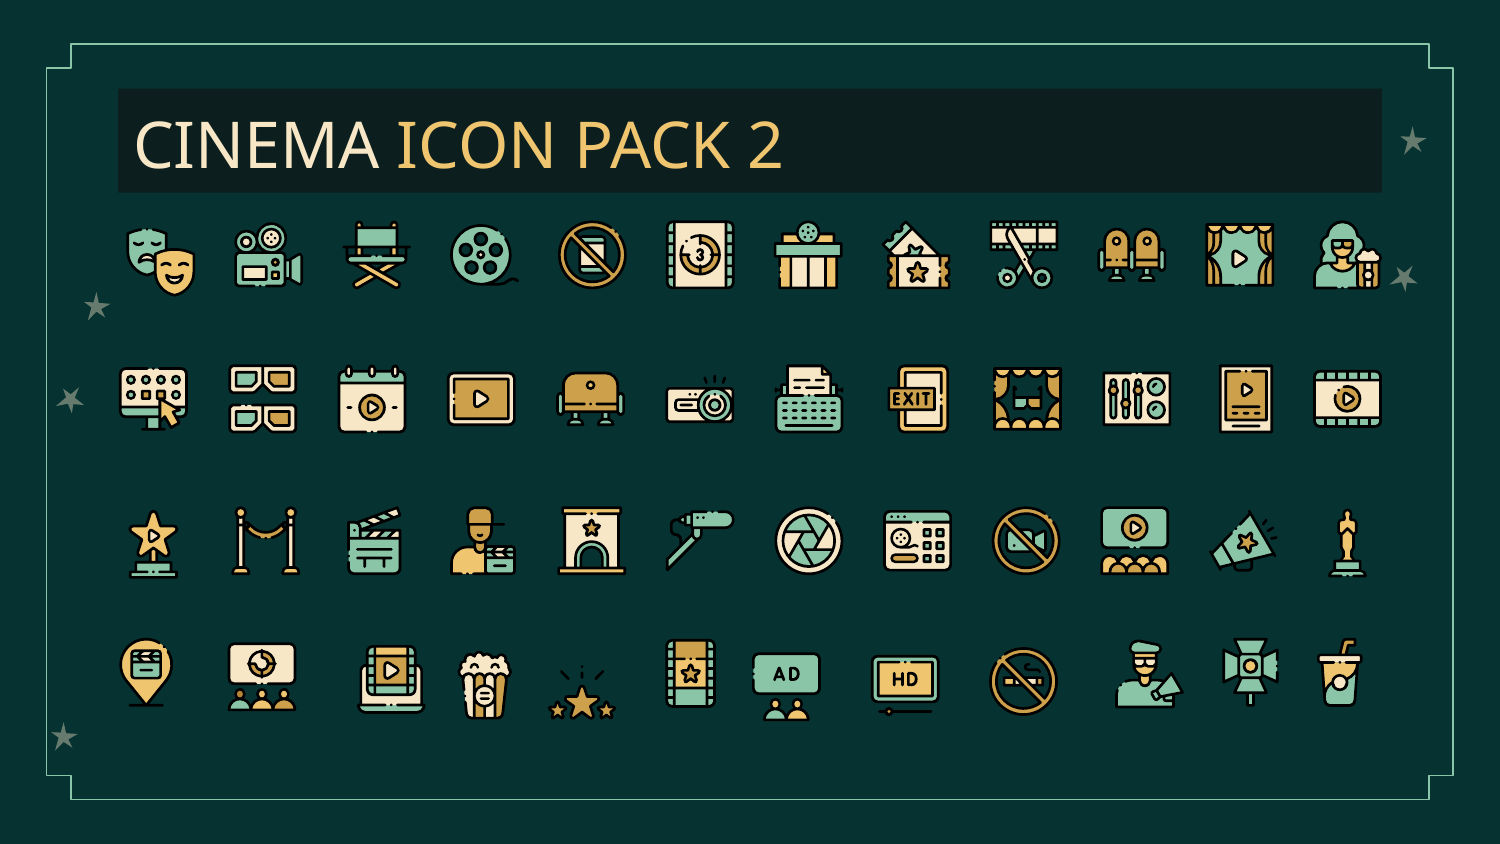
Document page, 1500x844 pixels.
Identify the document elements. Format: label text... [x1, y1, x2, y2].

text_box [665, 638, 717, 708]
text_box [882, 509, 953, 572]
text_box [1100, 506, 1170, 576]
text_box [989, 220, 1059, 290]
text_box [557, 506, 627, 576]
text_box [117, 637, 176, 707]
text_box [1114, 639, 1185, 709]
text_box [988, 646, 1059, 717]
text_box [555, 371, 626, 427]
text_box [356, 644, 426, 715]
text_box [337, 364, 407, 434]
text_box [457, 650, 513, 720]
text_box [665, 510, 735, 572]
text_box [449, 223, 520, 286]
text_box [774, 364, 844, 434]
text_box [887, 364, 950, 434]
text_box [1208, 509, 1279, 572]
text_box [346, 506, 402, 576]
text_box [881, 220, 951, 290]
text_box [1097, 227, 1167, 283]
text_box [1222, 637, 1279, 707]
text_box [228, 364, 298, 434]
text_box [665, 220, 735, 290]
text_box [870, 654, 940, 717]
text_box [446, 371, 516, 427]
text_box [1205, 222, 1275, 287]
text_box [449, 506, 517, 576]
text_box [547, 664, 617, 720]
title CINEMA ICON PACK 2 [118, 88, 1382, 193]
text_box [1327, 508, 1368, 578]
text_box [118, 366, 189, 431]
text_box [774, 506, 844, 576]
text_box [127, 509, 179, 579]
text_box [751, 652, 822, 722]
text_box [1316, 637, 1363, 708]
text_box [557, 220, 628, 290]
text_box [992, 366, 1063, 431]
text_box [234, 222, 304, 288]
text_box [227, 642, 297, 712]
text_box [665, 374, 735, 424]
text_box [773, 220, 843, 290]
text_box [1102, 371, 1172, 427]
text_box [1218, 364, 1274, 434]
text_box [126, 227, 196, 297]
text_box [231, 506, 301, 576]
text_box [1312, 220, 1383, 290]
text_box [341, 220, 412, 290]
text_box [1312, 369, 1383, 429]
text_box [991, 506, 1061, 576]
